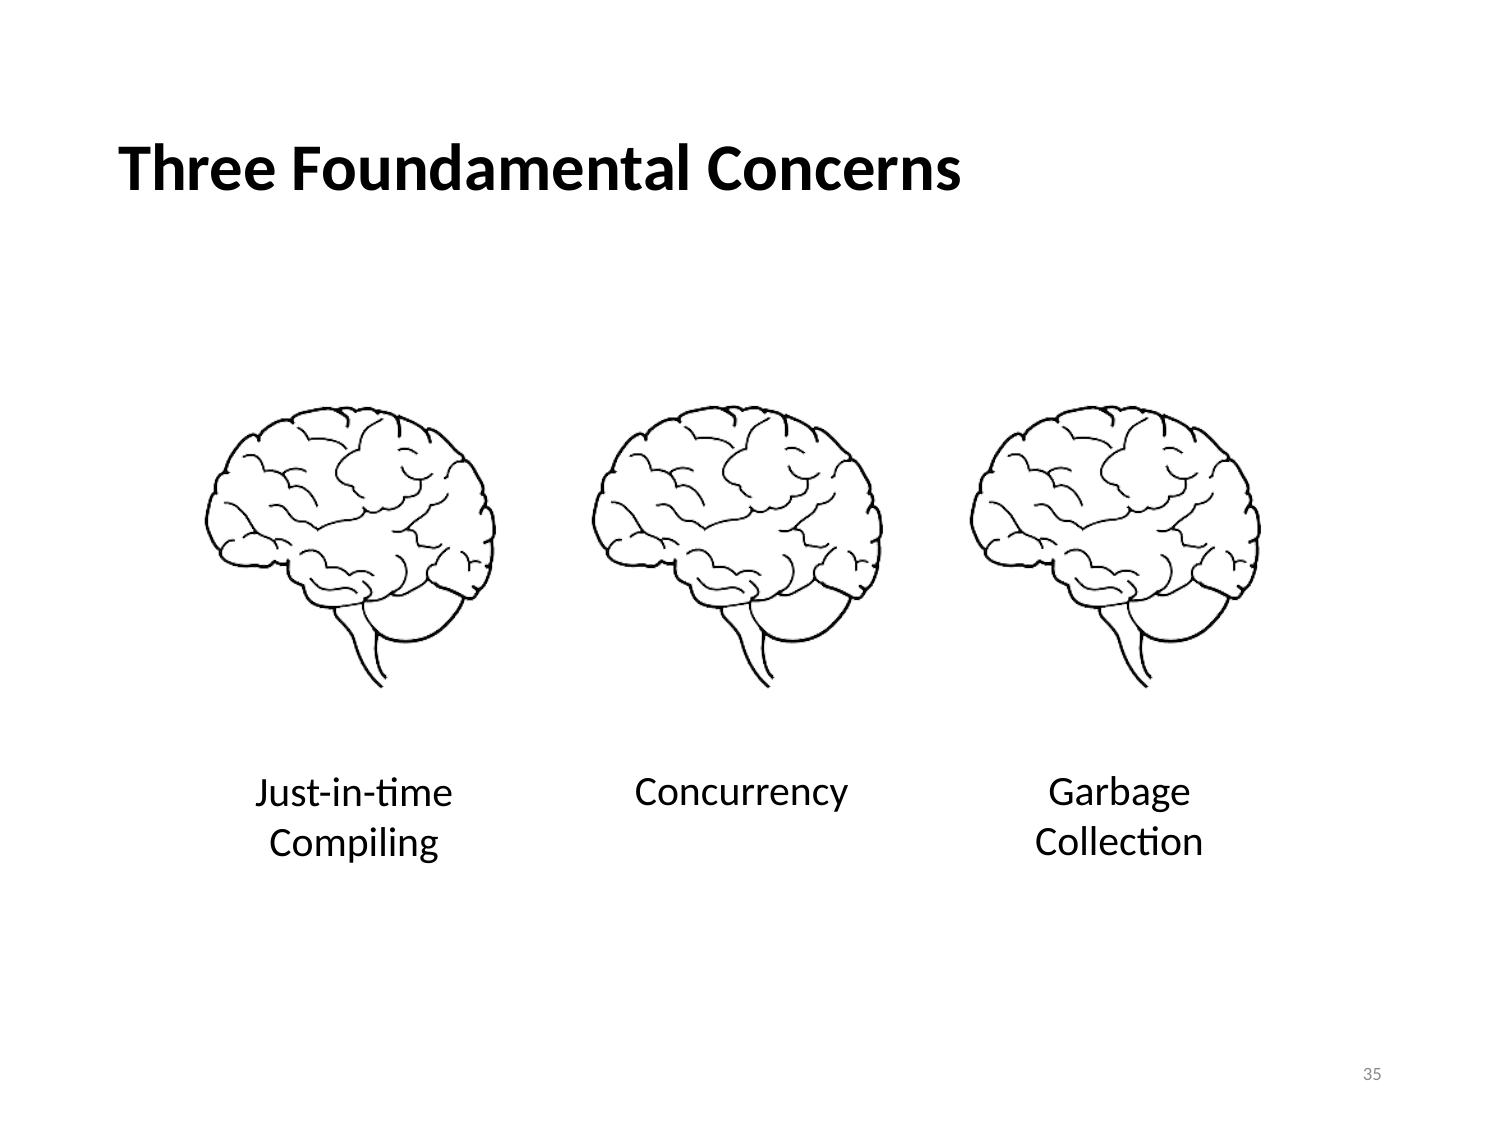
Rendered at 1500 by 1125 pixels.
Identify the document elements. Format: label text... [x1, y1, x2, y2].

slide_number 35 [1059, 1042, 1397, 1103]
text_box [197, 397, 509, 874]
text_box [962, 397, 1274, 873]
title Three Foundamental Concerns [103, 59, 1397, 278]
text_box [584, 397, 896, 823]
